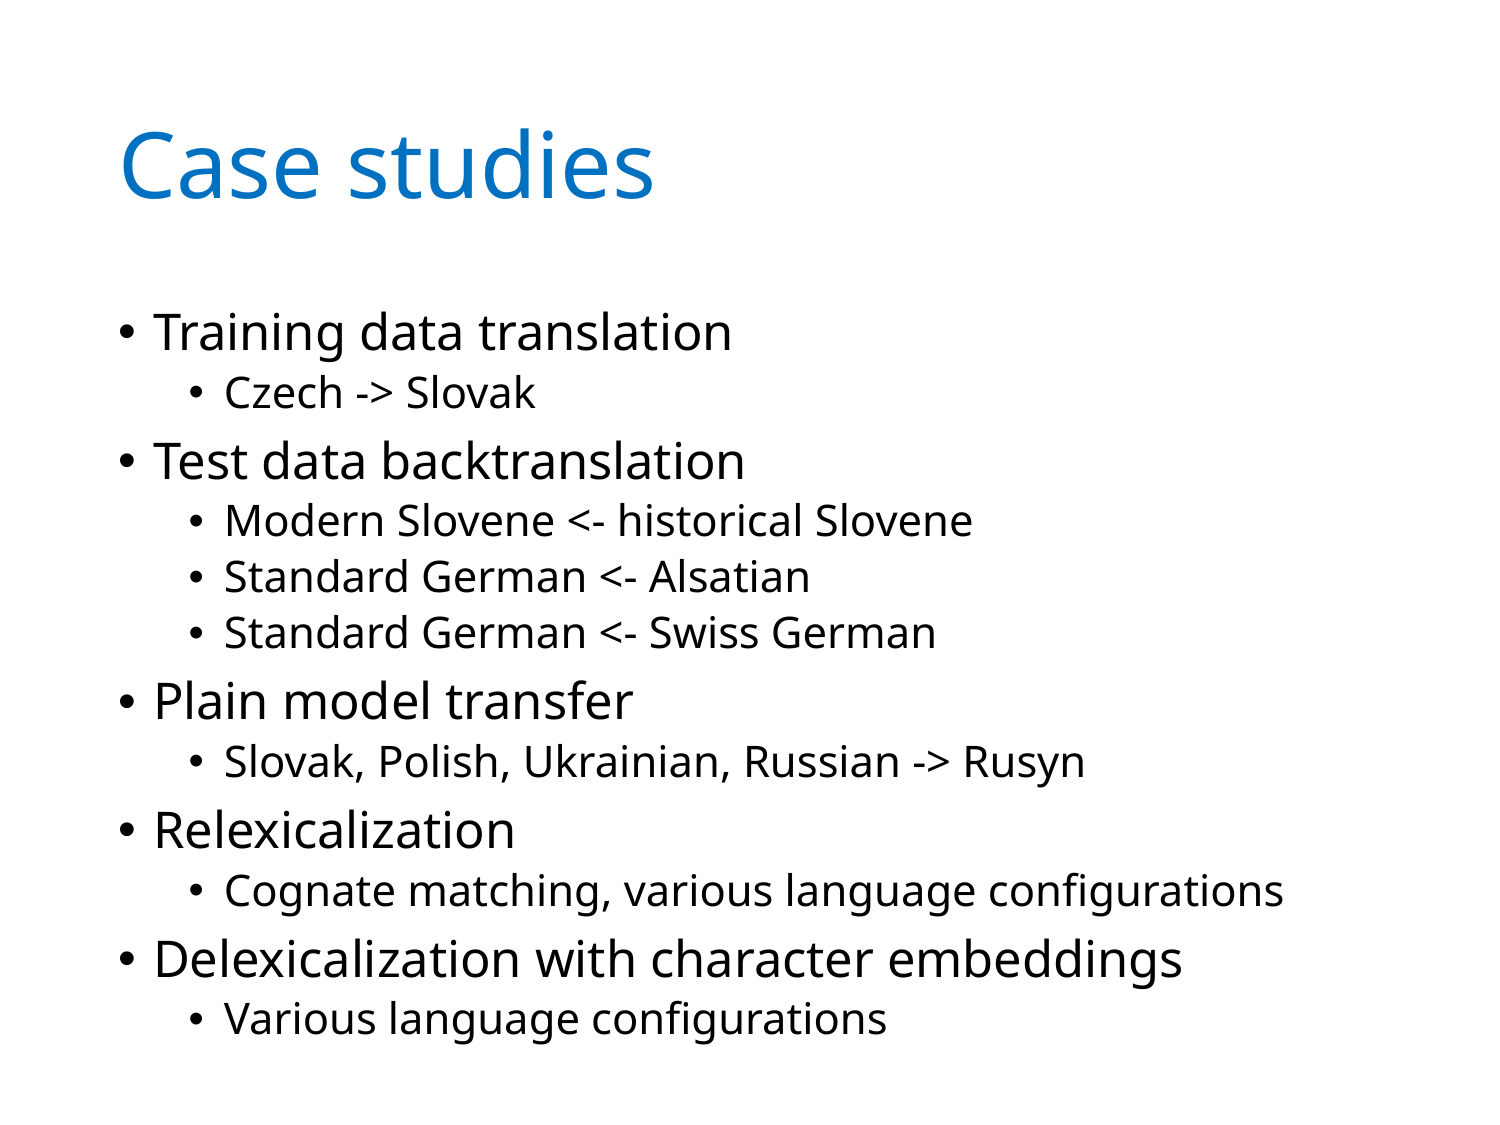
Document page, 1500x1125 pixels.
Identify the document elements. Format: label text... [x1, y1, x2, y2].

title Case studies [103, 59, 1397, 278]
list Training data translation Czech -> Slovak Test data backtranslation Modern Slovene <- historical Slovene Standard German <- Alsatian Standard German <- Swiss German Plain model transfer Slovak, Polish, Ukrainian, Russian -> Rusyn Relexicalization Cognate matching, various language configurations Delexicalization with character embeddings Various language configurations [103, 299, 1397, 1052]
